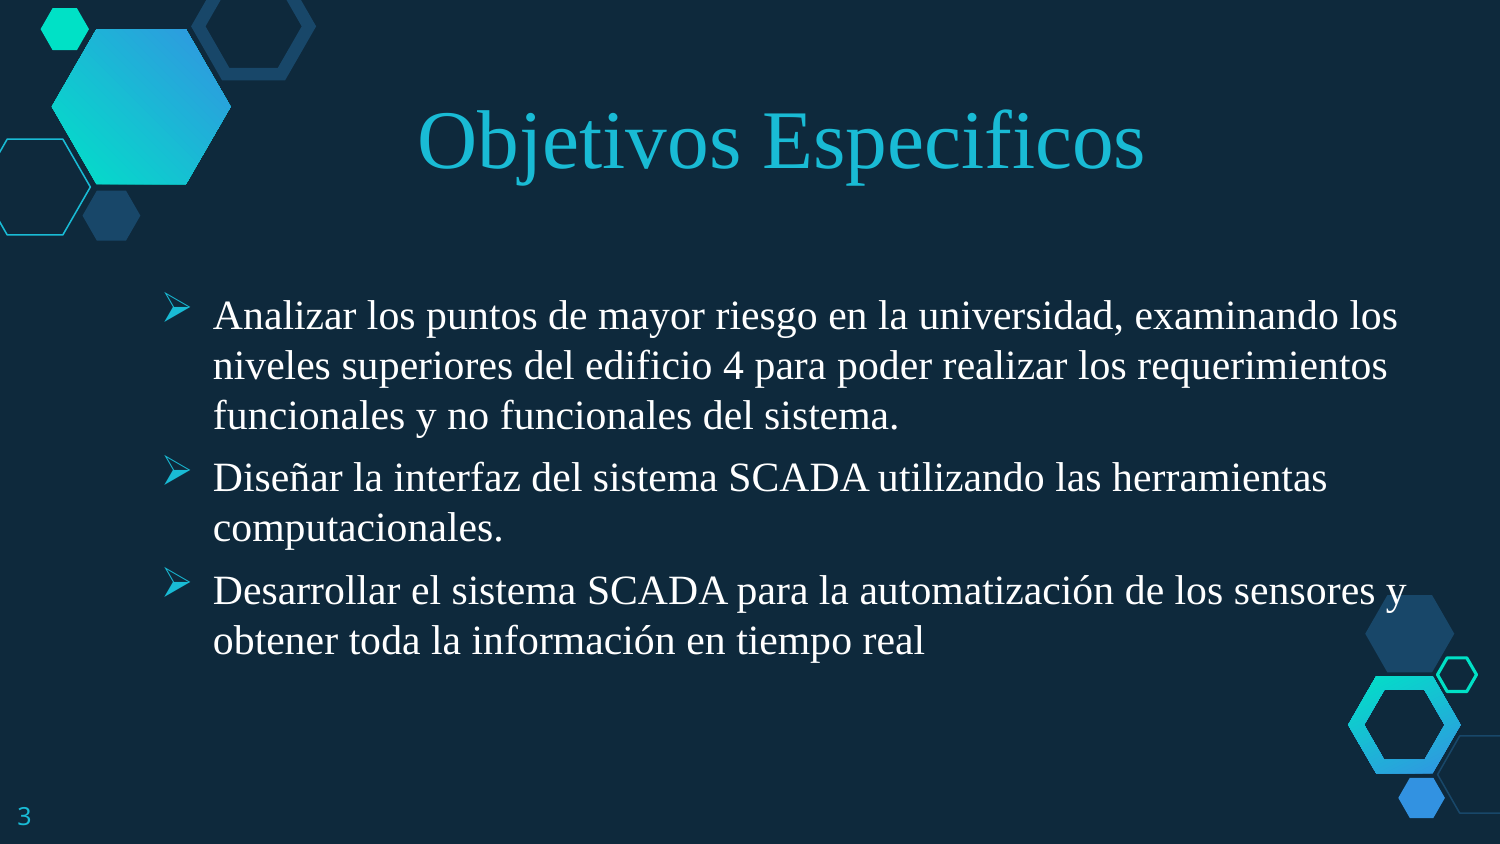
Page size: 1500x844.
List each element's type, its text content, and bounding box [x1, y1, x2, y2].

slide_number 3 [2, 785, 93, 844]
list Analizar los puntos de mayor riesgo en la universidad, examinando los niveles superiores del edificio 4 para poder realizar los requerimientos funcionales y no funcionales del sistema. Diseñar la interfaz del sistema SCADA utilizando las herramientas computacionales. Desarrollar el sistema SCADA para la automatización de los sensores y obtener toda la información en tiempo real [122, 272, 1431, 677]
title Objetivos Especificos [373, 92, 1212, 201]
